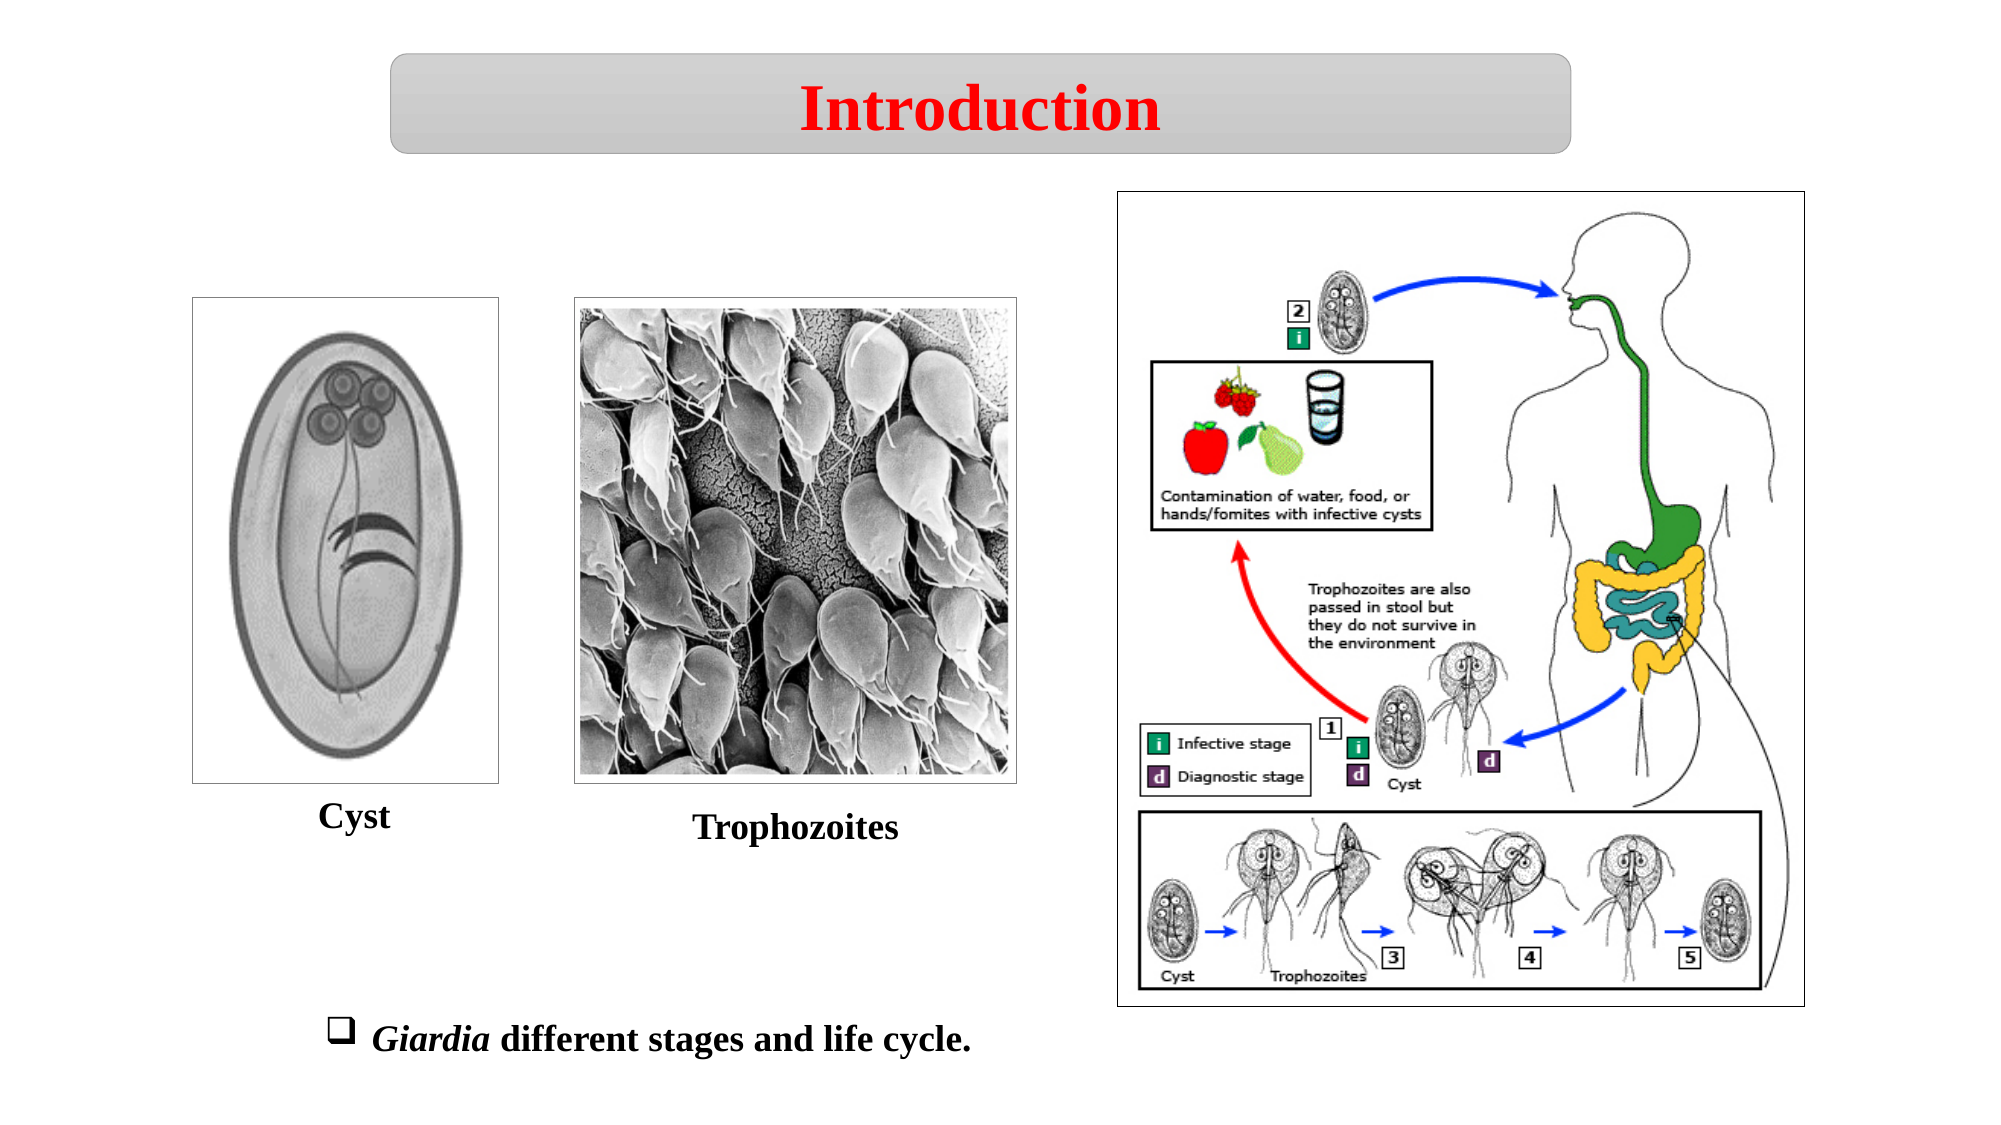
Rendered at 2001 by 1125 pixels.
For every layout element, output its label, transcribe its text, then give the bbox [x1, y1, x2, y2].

picture [1117, 191, 1805, 1007]
text_box Introduction [390, 53, 1572, 154]
text_box Giardia different stages and life cycle. [229, 1006, 1068, 1066]
text_box Cyst [249, 784, 459, 844]
text_box Trophozoites [648, 794, 943, 855]
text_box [192, 297, 1017, 784]
